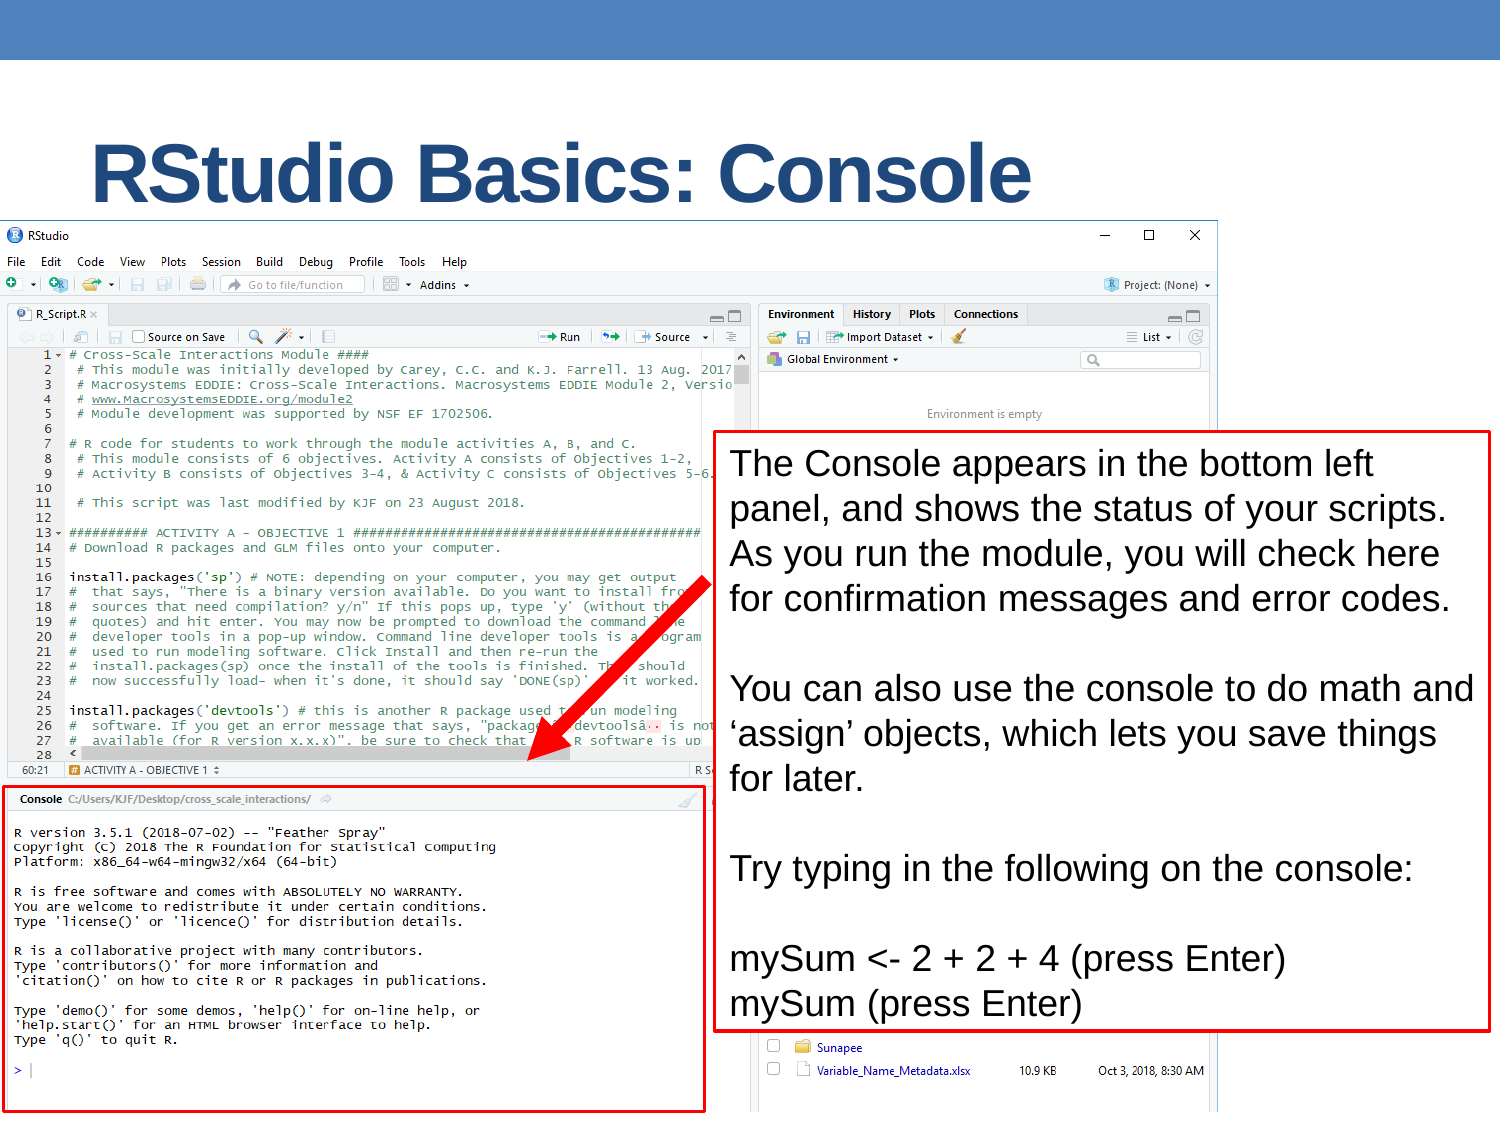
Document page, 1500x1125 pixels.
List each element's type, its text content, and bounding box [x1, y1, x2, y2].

title RStudio Basics: Console [75, 87, 1425, 250]
text_box The Console appears in the bottom left panel, and shows the status of your scripts. As you run the module, you will check here for confirmation messages and error codes. You can also use the console to do math and ‘assign’ objects, which lets you save things for later. Try typing in the following on the console: mySum <- 2 + 2 + 4 (press Enter) mySum (press Enter) [1225, 431, 1490, 1031]
picture [0, 220, 1218, 1112]
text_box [526, 579, 708, 762]
